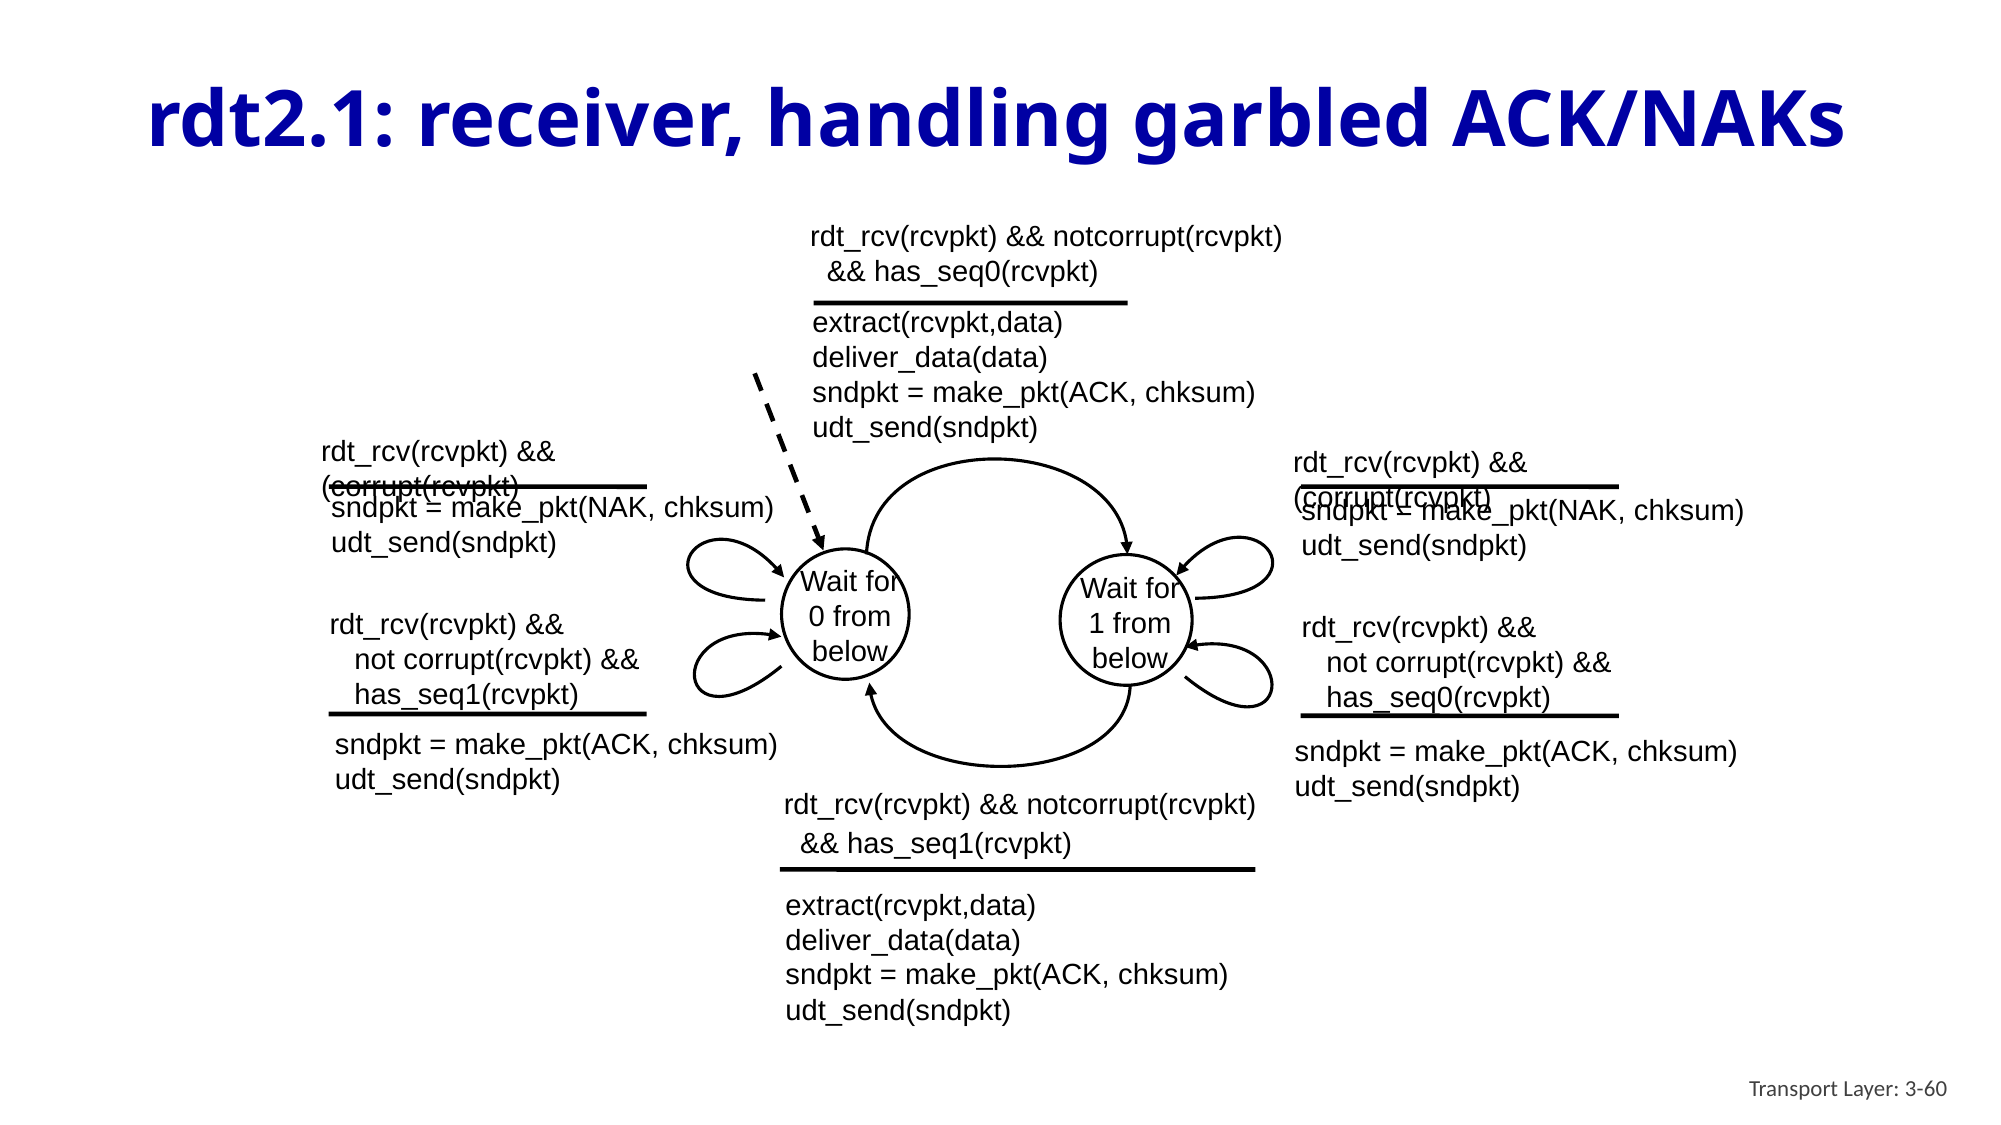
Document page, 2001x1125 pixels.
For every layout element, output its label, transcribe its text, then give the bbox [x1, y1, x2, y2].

title rdt2.1: receiver, handling garbled ACK/NAKs [131, 47, 1952, 195]
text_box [314, 632, 803, 785]
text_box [1174, 435, 1784, 630]
slide_number Transport Layer: 3-60 [1512, 1056, 1963, 1117]
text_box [795, 209, 1449, 555]
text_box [306, 425, 813, 632]
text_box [768, 682, 1403, 1042]
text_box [1060, 555, 1178, 686]
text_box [1178, 601, 1762, 792]
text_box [803, 555, 916, 680]
